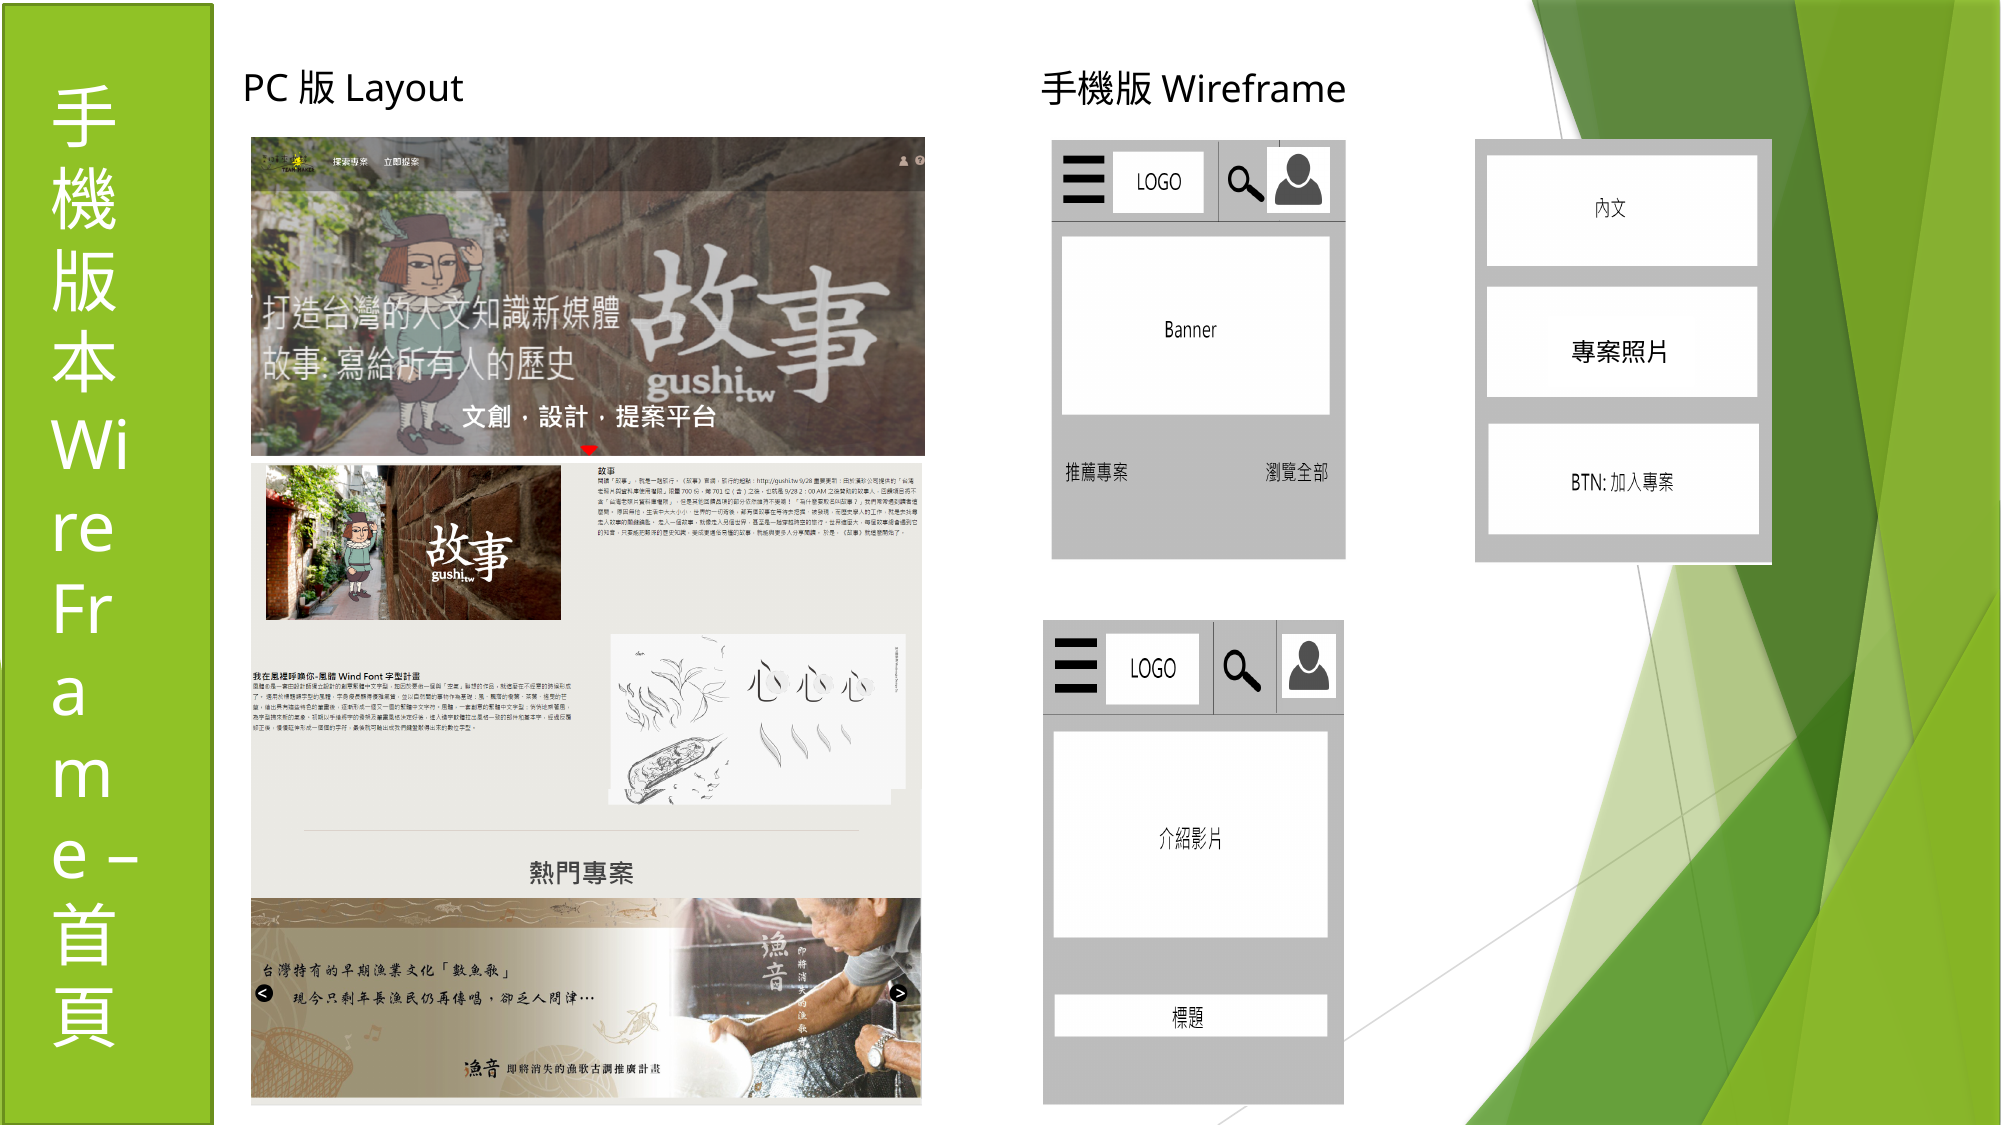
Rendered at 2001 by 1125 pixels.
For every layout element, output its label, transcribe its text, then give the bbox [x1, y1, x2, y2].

text_box [2, 3, 214, 1125]
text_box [1042, 620, 1345, 1106]
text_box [250, 136, 925, 1106]
text_box PC版Layout [227, 56, 479, 116]
text_box 手機版Wireframe [1025, 57, 1362, 118]
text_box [1475, 139, 1772, 566]
title 手機版本 WireFrame – 首頁 [42, 59, 156, 1082]
picture [1267, 147, 1331, 213]
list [1049, 136, 1348, 563]
